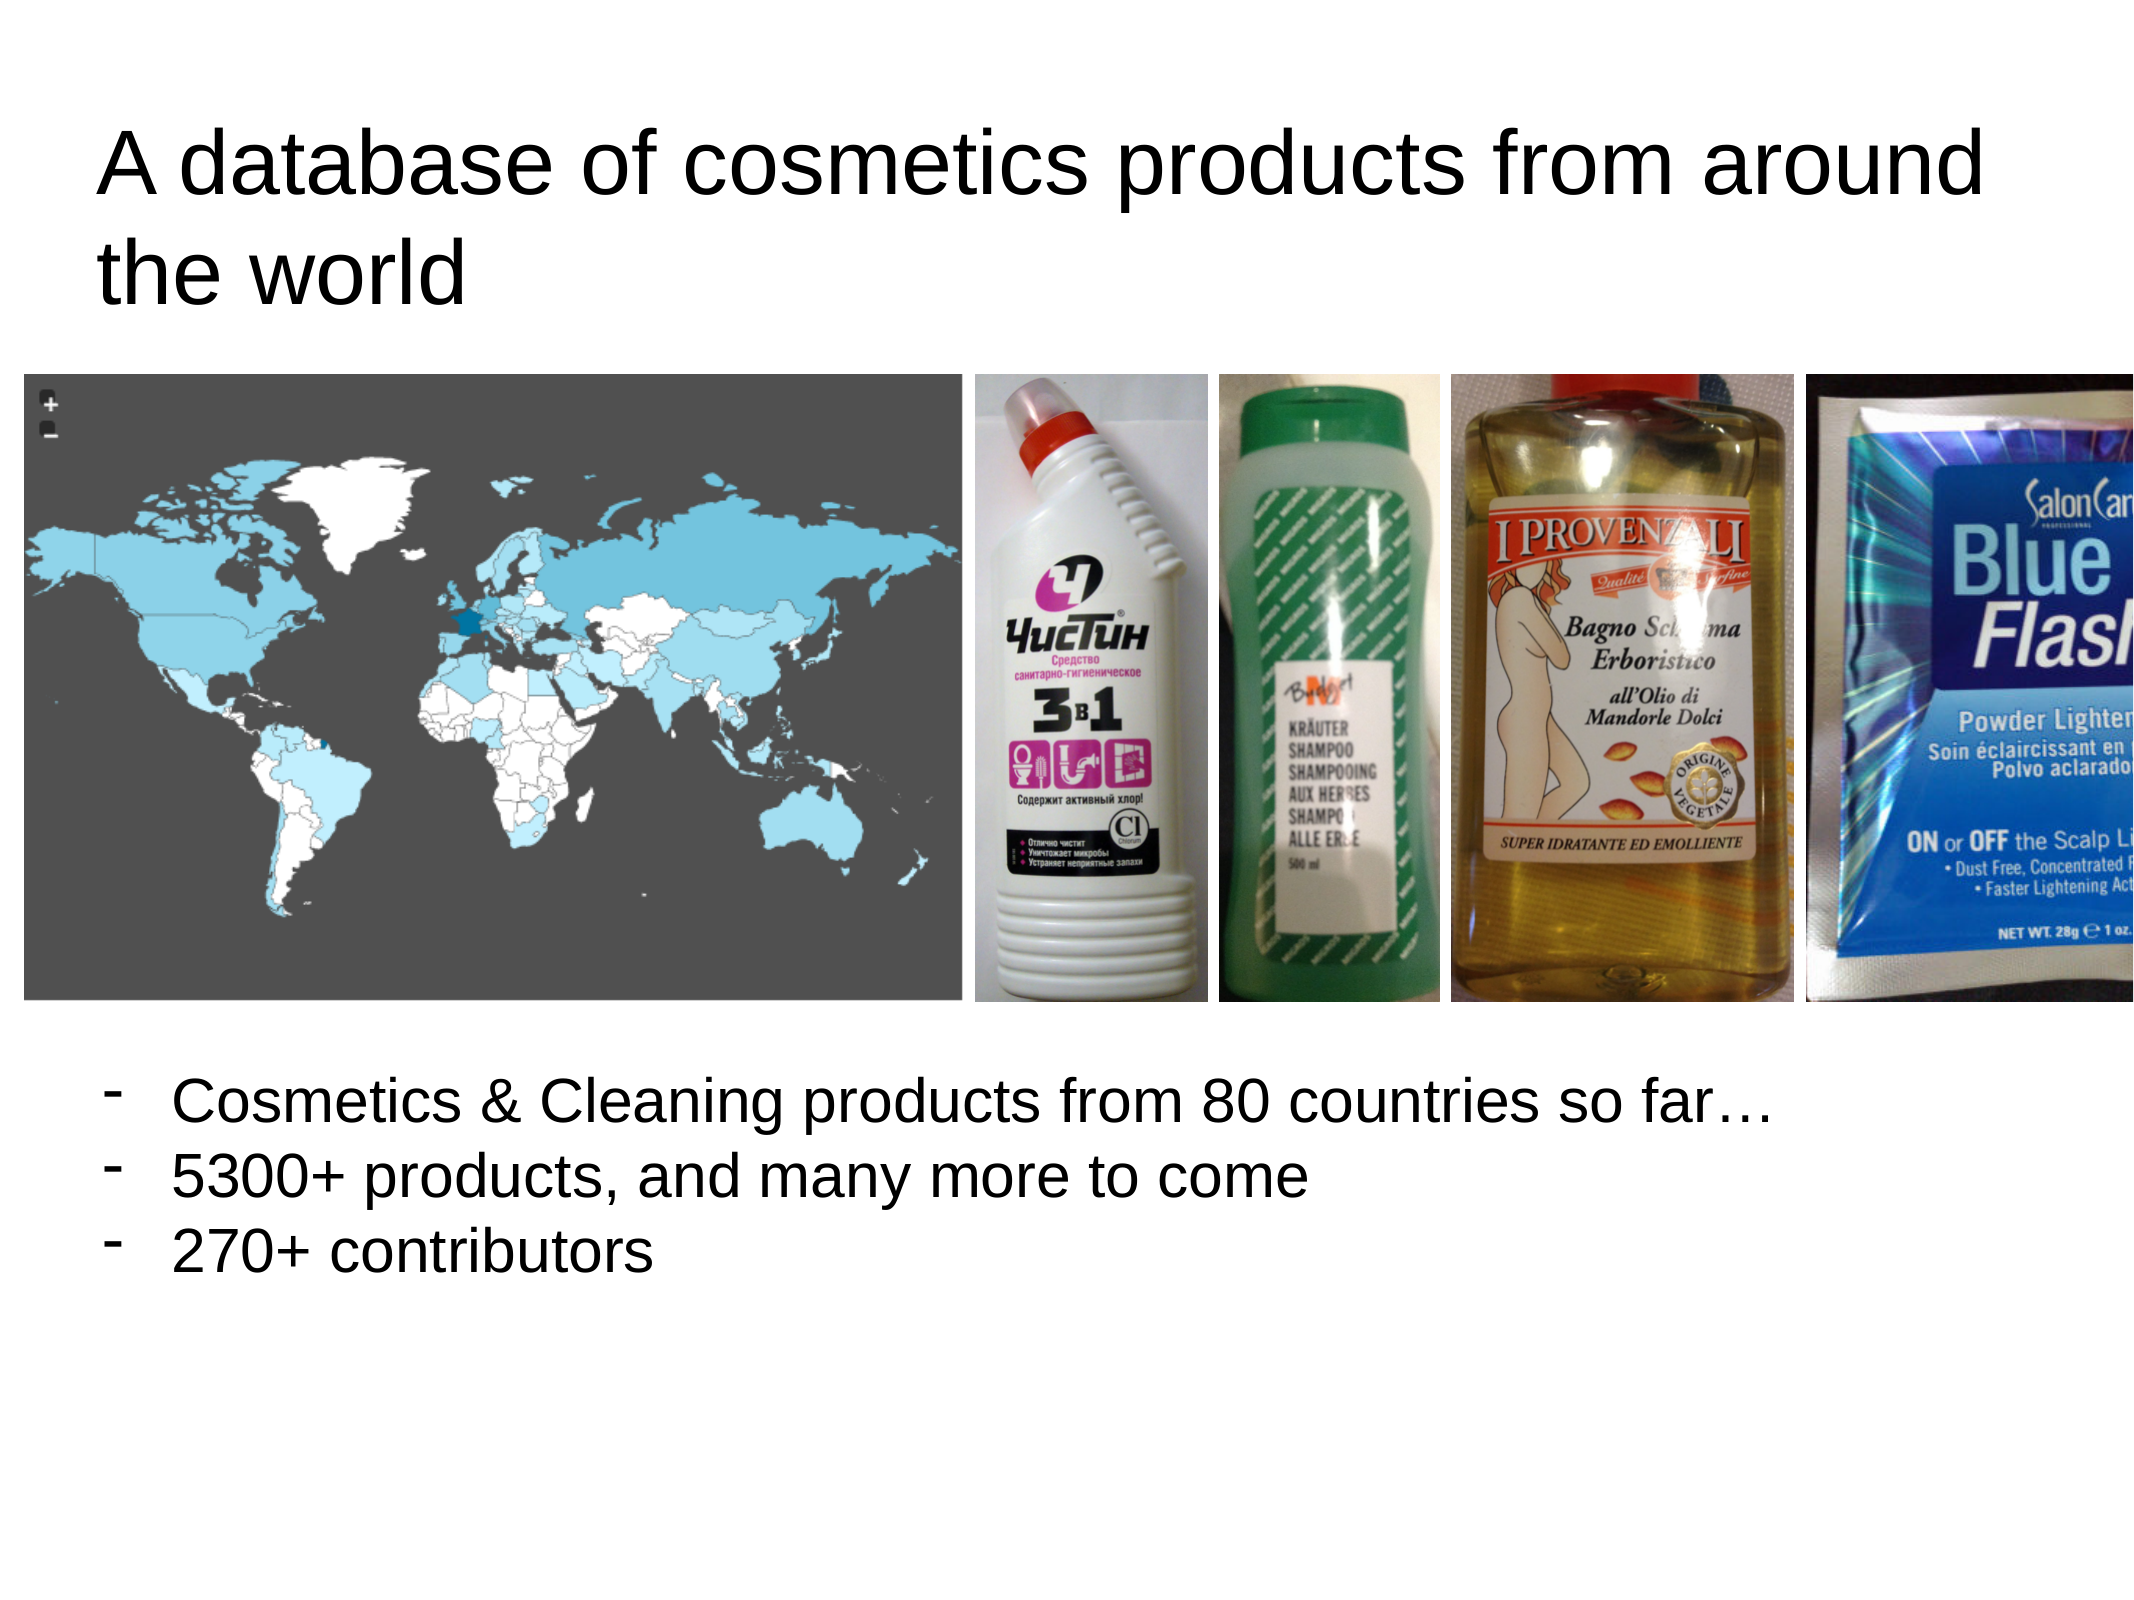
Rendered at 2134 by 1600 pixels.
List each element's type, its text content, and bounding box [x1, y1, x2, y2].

picture [1451, 374, 1794, 1002]
picture [24, 374, 965, 1002]
list Cosmetics & Cleaning products from 80 countries so far… 5300+ products, and many more to come 270+ contributors [72, 1036, 2061, 1422]
picture [974, 374, 1208, 1002]
picture [1219, 374, 1440, 1002]
title A database of cosmetics products from around the world [72, 79, 2061, 258]
picture [1805, 374, 2134, 1002]
